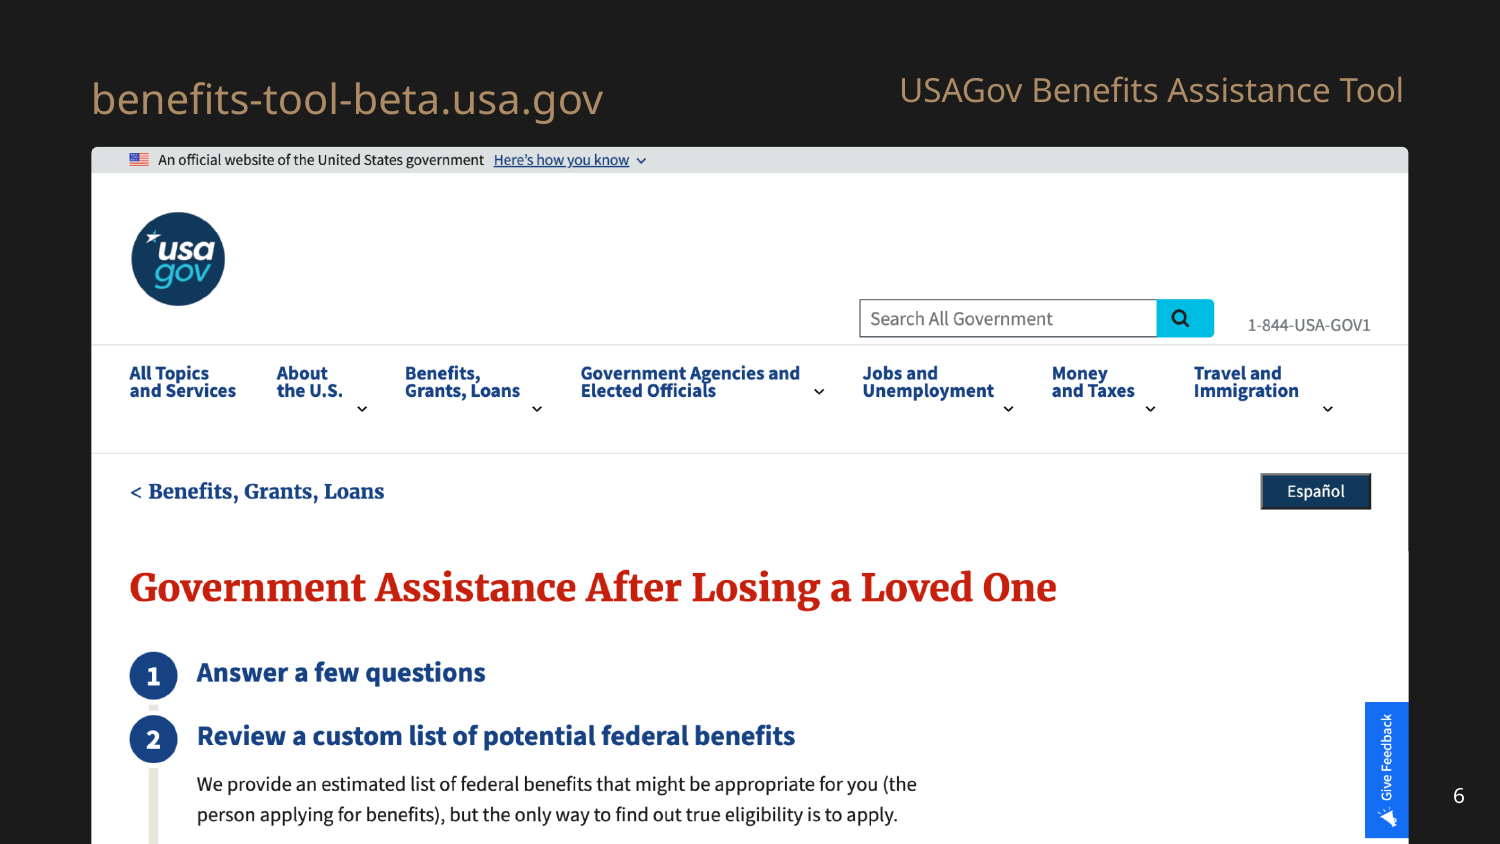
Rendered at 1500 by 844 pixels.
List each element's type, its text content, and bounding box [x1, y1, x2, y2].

picture [91, 146, 1409, 844]
subtitle benefits-tool-beta.usa.gov [75, 51, 682, 146]
title USAGov Benefits Assistance Tool [717, 42, 1421, 136]
slide_number 6 [1414, 764, 1480, 830]
